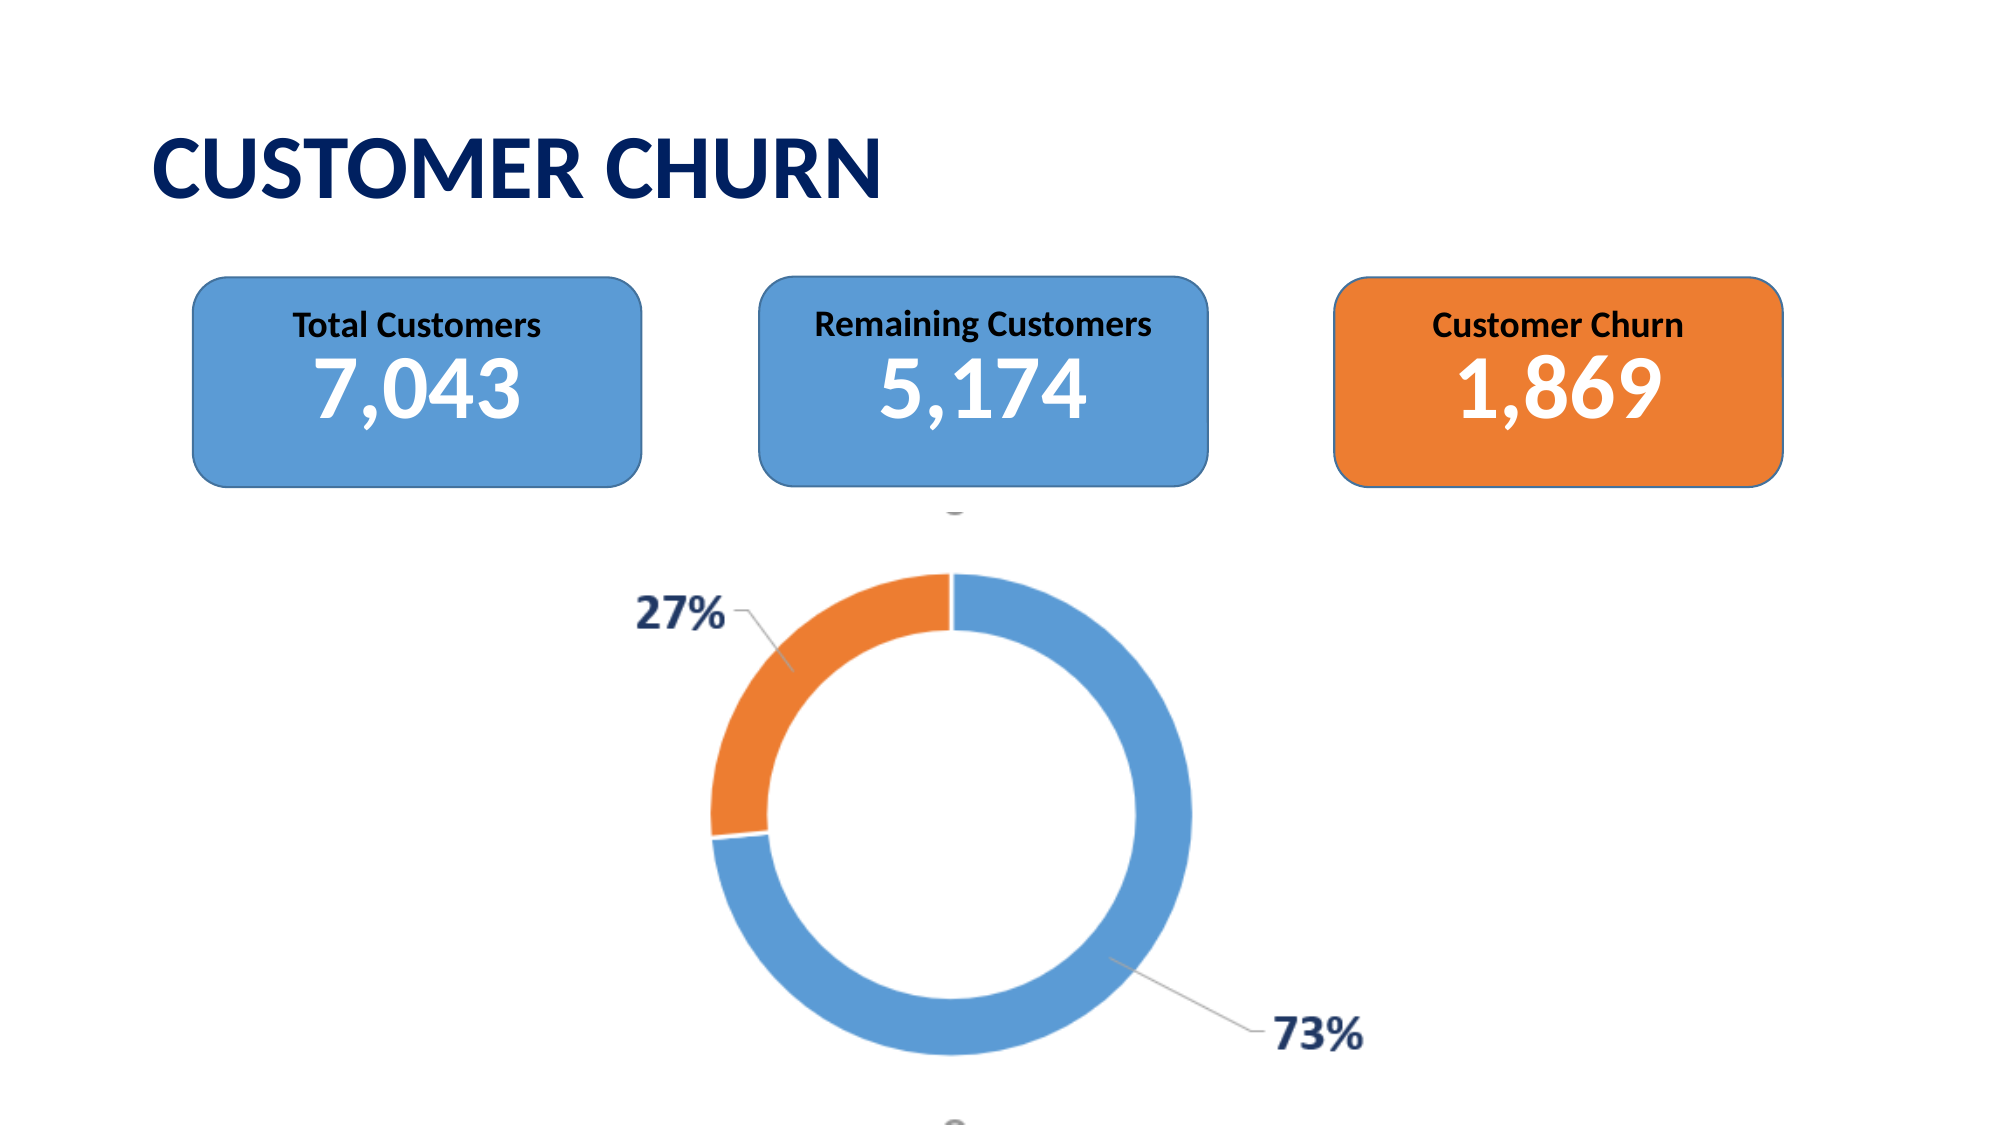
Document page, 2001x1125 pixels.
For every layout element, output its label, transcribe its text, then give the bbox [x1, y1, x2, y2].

text_box Remaining Customers [794, 292, 1173, 352]
text_box Total Customers [228, 292, 606, 353]
text_box 1,869 [1333, 276, 1784, 489]
picture [463, 512, 1458, 1125]
text_box Customer Churn [1369, 292, 1748, 353]
title CUSTOMER CHURN [137, 59, 1863, 278]
text_box 5,174 [758, 275, 1209, 488]
text_box 7,043 [191, 276, 643, 489]
